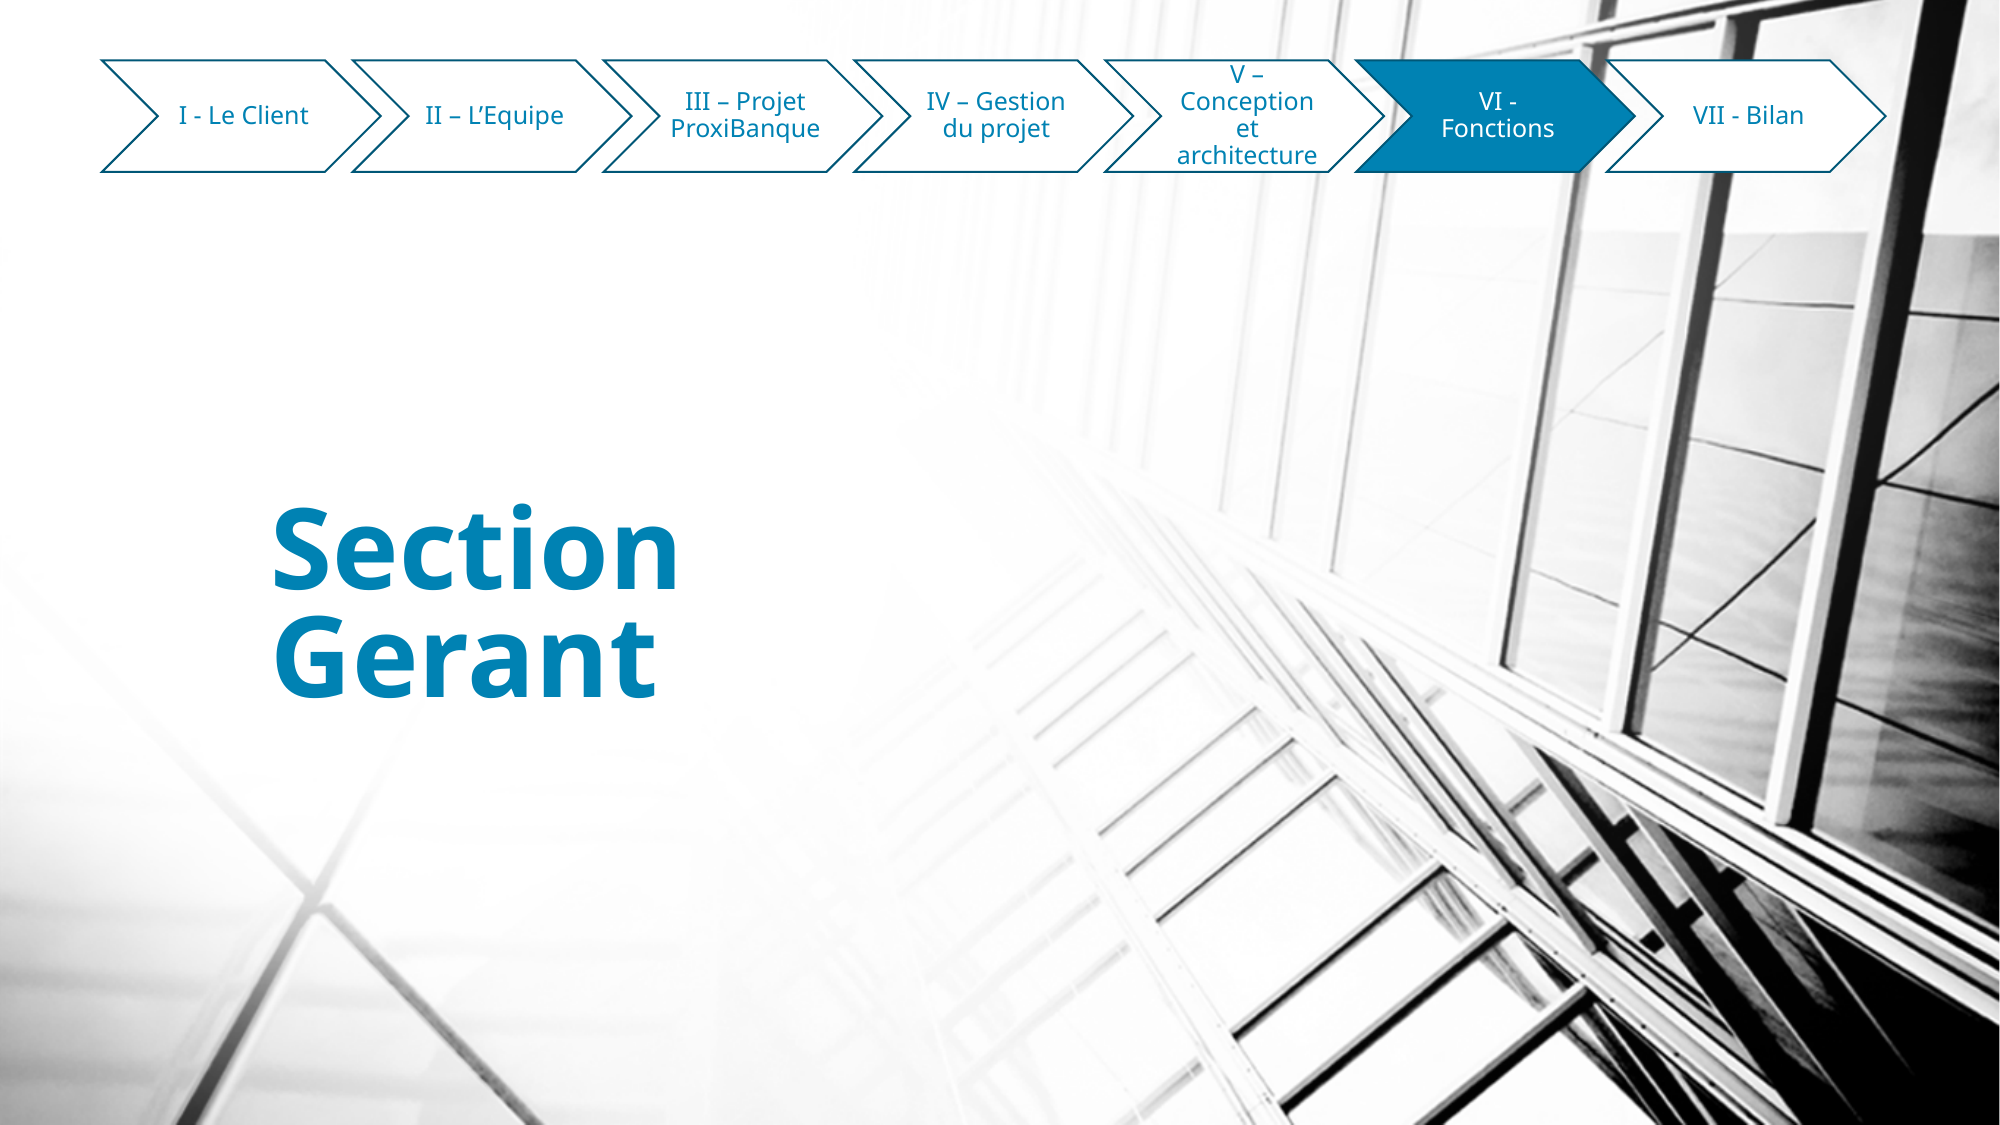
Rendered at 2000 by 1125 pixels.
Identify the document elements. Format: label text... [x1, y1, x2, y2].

picture [0, 0, 2000, 1125]
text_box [101, 3, 1886, 229]
title Section Gerant [255, 314, 1081, 727]
